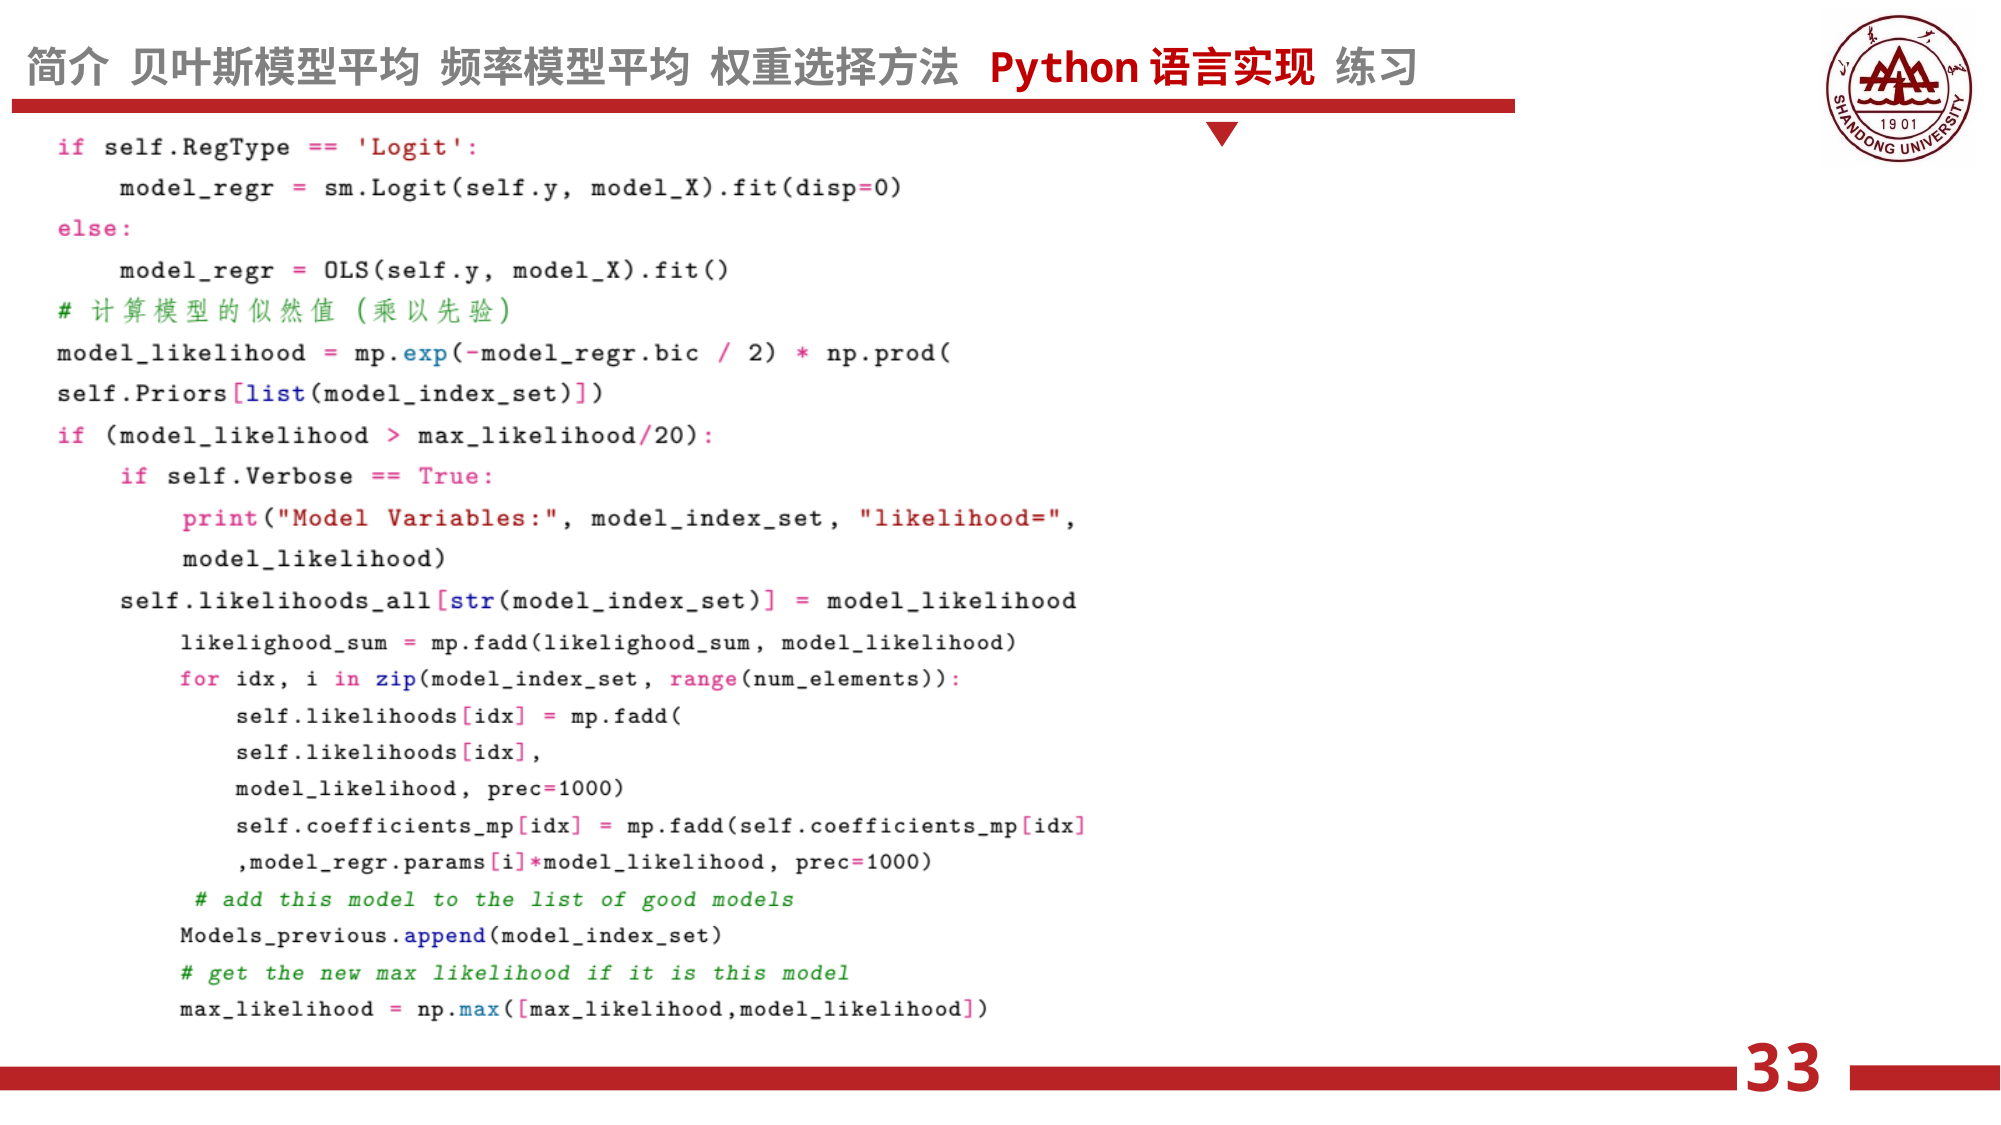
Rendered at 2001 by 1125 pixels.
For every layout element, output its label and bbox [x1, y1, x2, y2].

picture [162, 627, 1088, 1033]
picture [47, 131, 1104, 621]
picture [1820, 9, 1977, 167]
